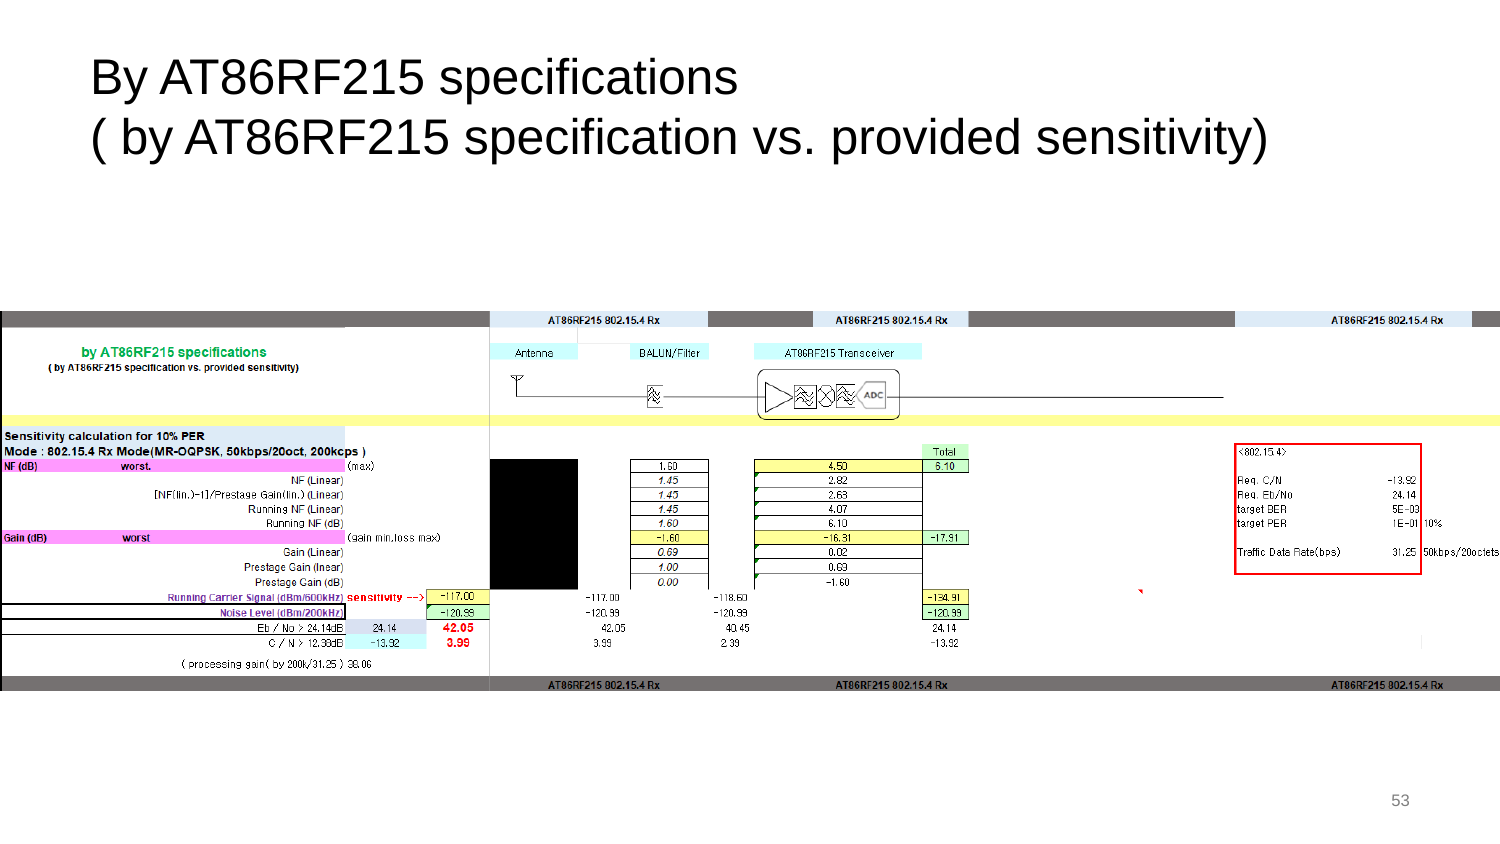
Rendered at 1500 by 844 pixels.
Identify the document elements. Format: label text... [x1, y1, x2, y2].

title By AT86RF215 specifications ( by AT86RF215 specification vs. provided sensitivity) [75, 33, 1425, 175]
picture [0, 311, 1500, 692]
slide_number 53 [1200, 782, 1425, 827]
